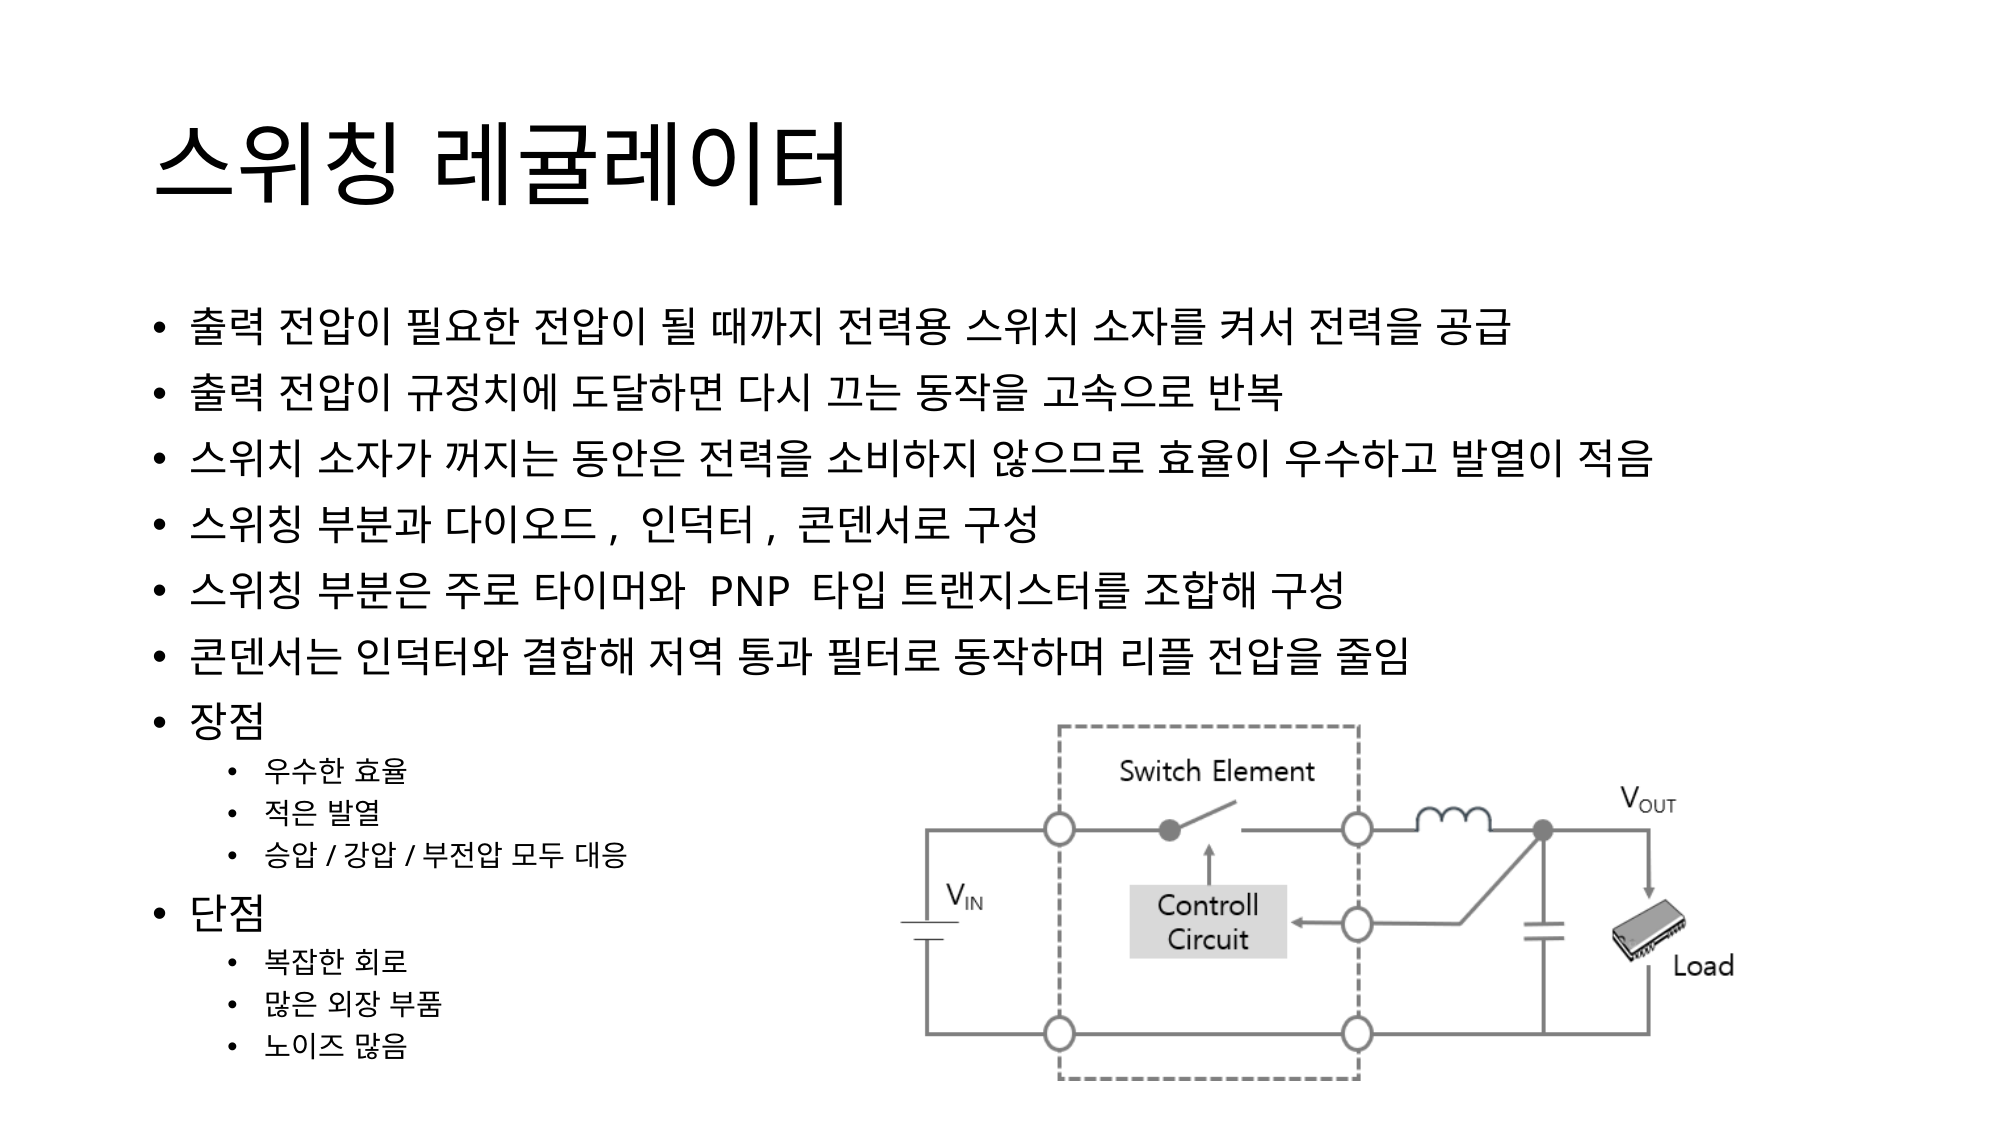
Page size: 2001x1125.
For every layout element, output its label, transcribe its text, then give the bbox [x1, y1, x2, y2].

list 출력 전압이 필요한 전압이 될 때까지 전력용 스위치 소자를 켜서 전력을 공급 출력 전압이 규정치에 도달하면 다시 끄는 동작을 고속으로 반복 스위치 소자가 꺼지는 동안은 전력을 소비하지 않으므로 효율이 우수하고 발열이 적음 스위칭 부분과 다이오드, 인덕터, 콘덴서로 구성 스위칭 부분은 주로 타이머와 PNP 타입 트랜지스터를 조합해 구성 콘덴서는 인덕터와 결합해 저역 통과 필터로 동작하며 리플 전압을 줄임 장점 우수한 효율 적은 발열 승압/강압/부전압 모두 대응 단점 복잡한 회로 많은 외장 부품 노이즈 많음 [137, 299, 1863, 1081]
title 스위칭 레귤레이터 [137, 59, 1863, 278]
picture [899, 722, 1736, 1081]
